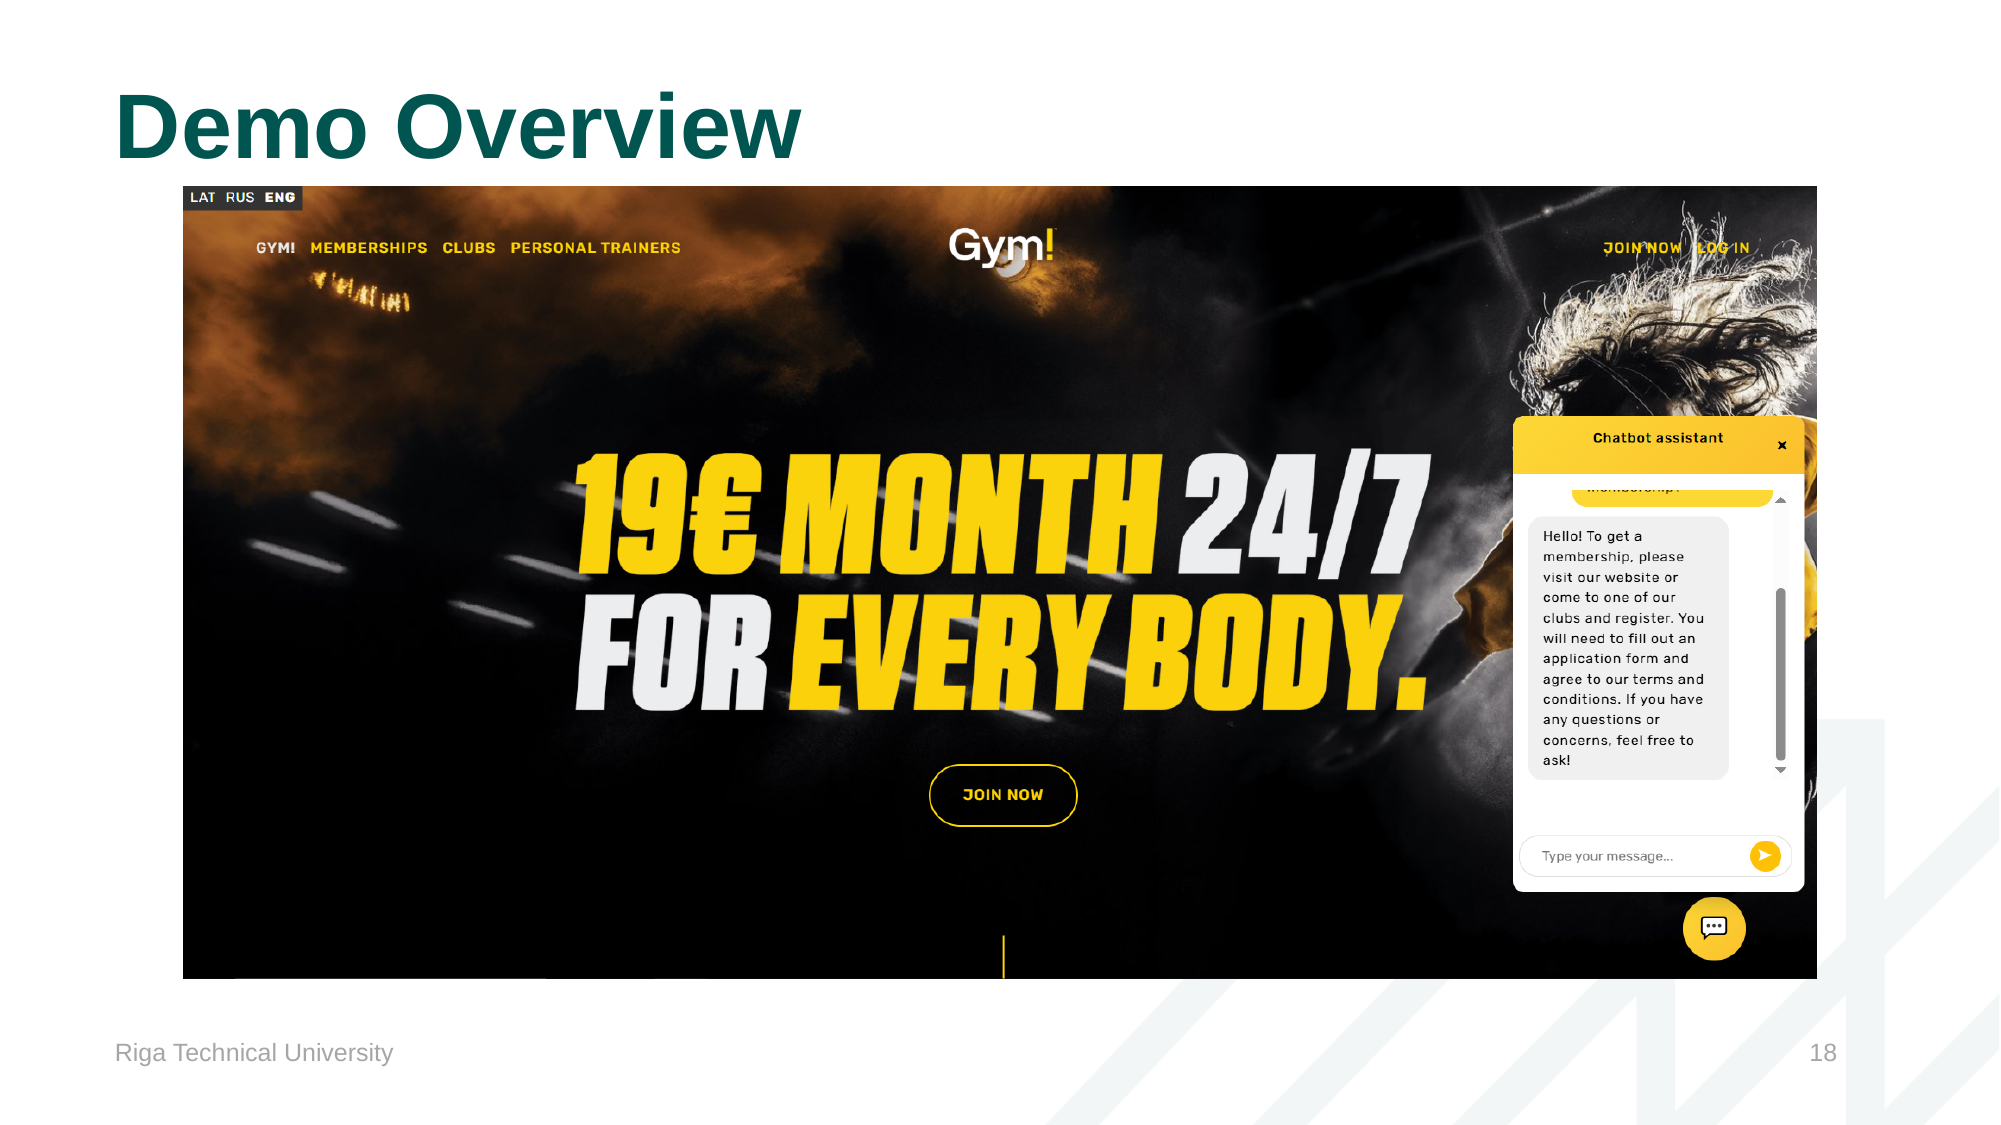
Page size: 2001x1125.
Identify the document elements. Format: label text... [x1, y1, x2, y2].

picture [0, 0, 2000, 1125]
slide_number Riga Technical University [99, 1028, 641, 1089]
title Demo Overview [99, 59, 1900, 187]
